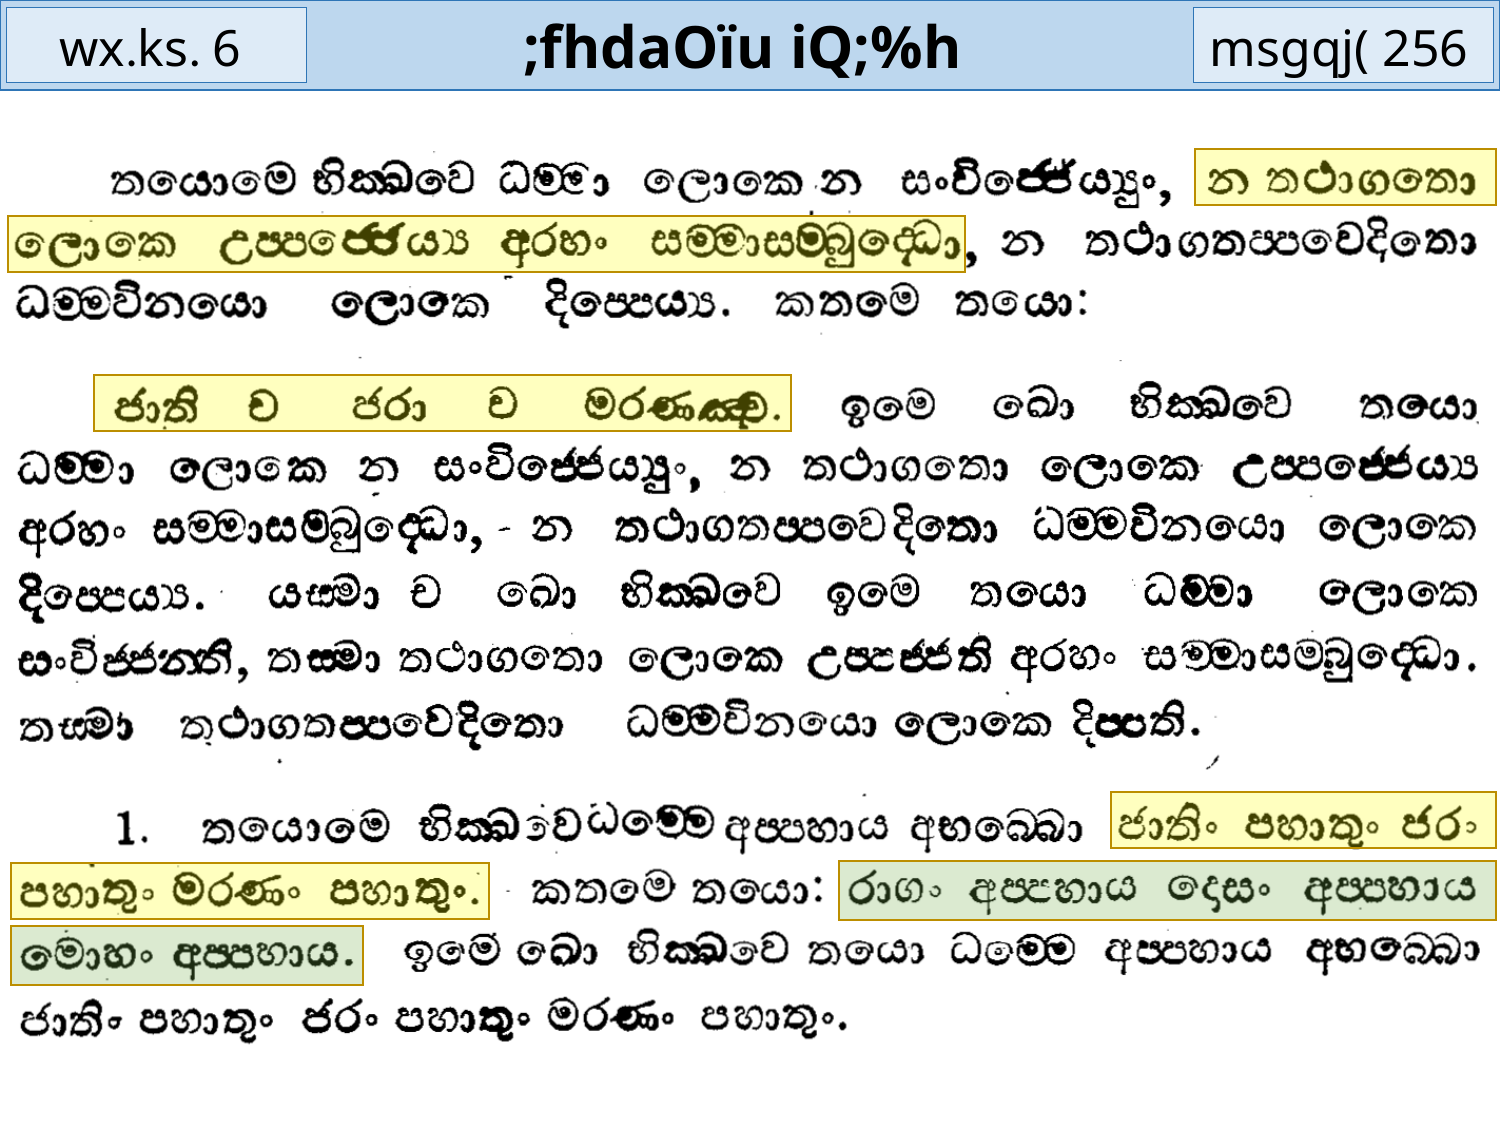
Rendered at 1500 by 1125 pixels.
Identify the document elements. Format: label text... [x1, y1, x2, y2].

picture [0, 147, 1500, 1051]
text_box wx.ks. 6 [6, 10, 308, 82]
text_box msgqj( 256 [1194, 10, 1497, 82]
text_box ;fhdaOïu iQ;%h [316, 9, 1184, 81]
